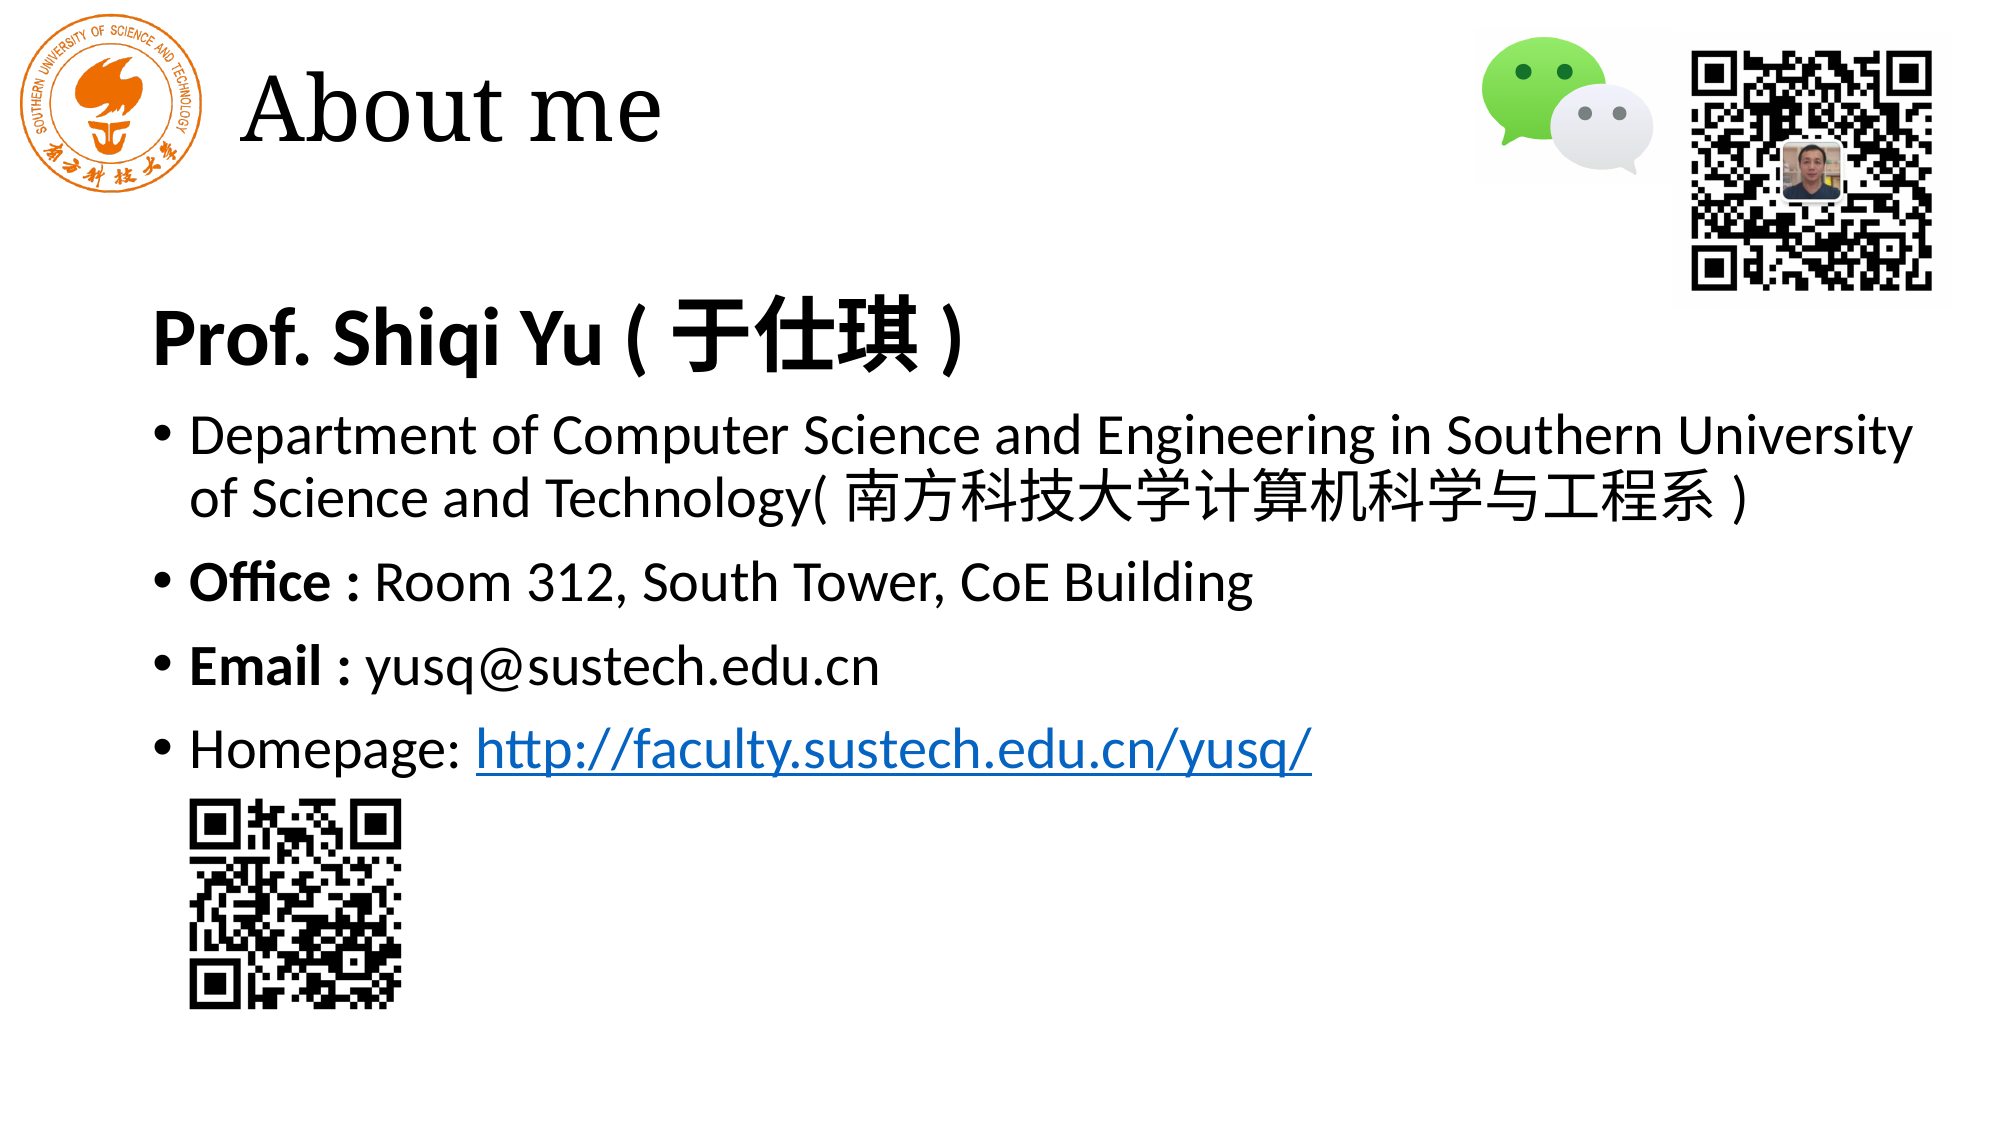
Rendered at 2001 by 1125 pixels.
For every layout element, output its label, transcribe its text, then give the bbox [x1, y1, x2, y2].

picture [1475, 28, 1951, 310]
title About me [225, 43, 1475, 181]
picture [18, 11, 202, 194]
picture [174, 783, 417, 1025]
list Prof. Shiqi Yu (于仕琪) Department of Computer Science and Engineering in Southern University of Science and Technology(南方科技大学计算机科学与工程系) Office : Room 312, South Tower, CoE Building Email : yusq@sustech.edu.cn Homepage: http://faculty.sustech.edu.cn/yusq/ [137, 286, 1951, 1082]
